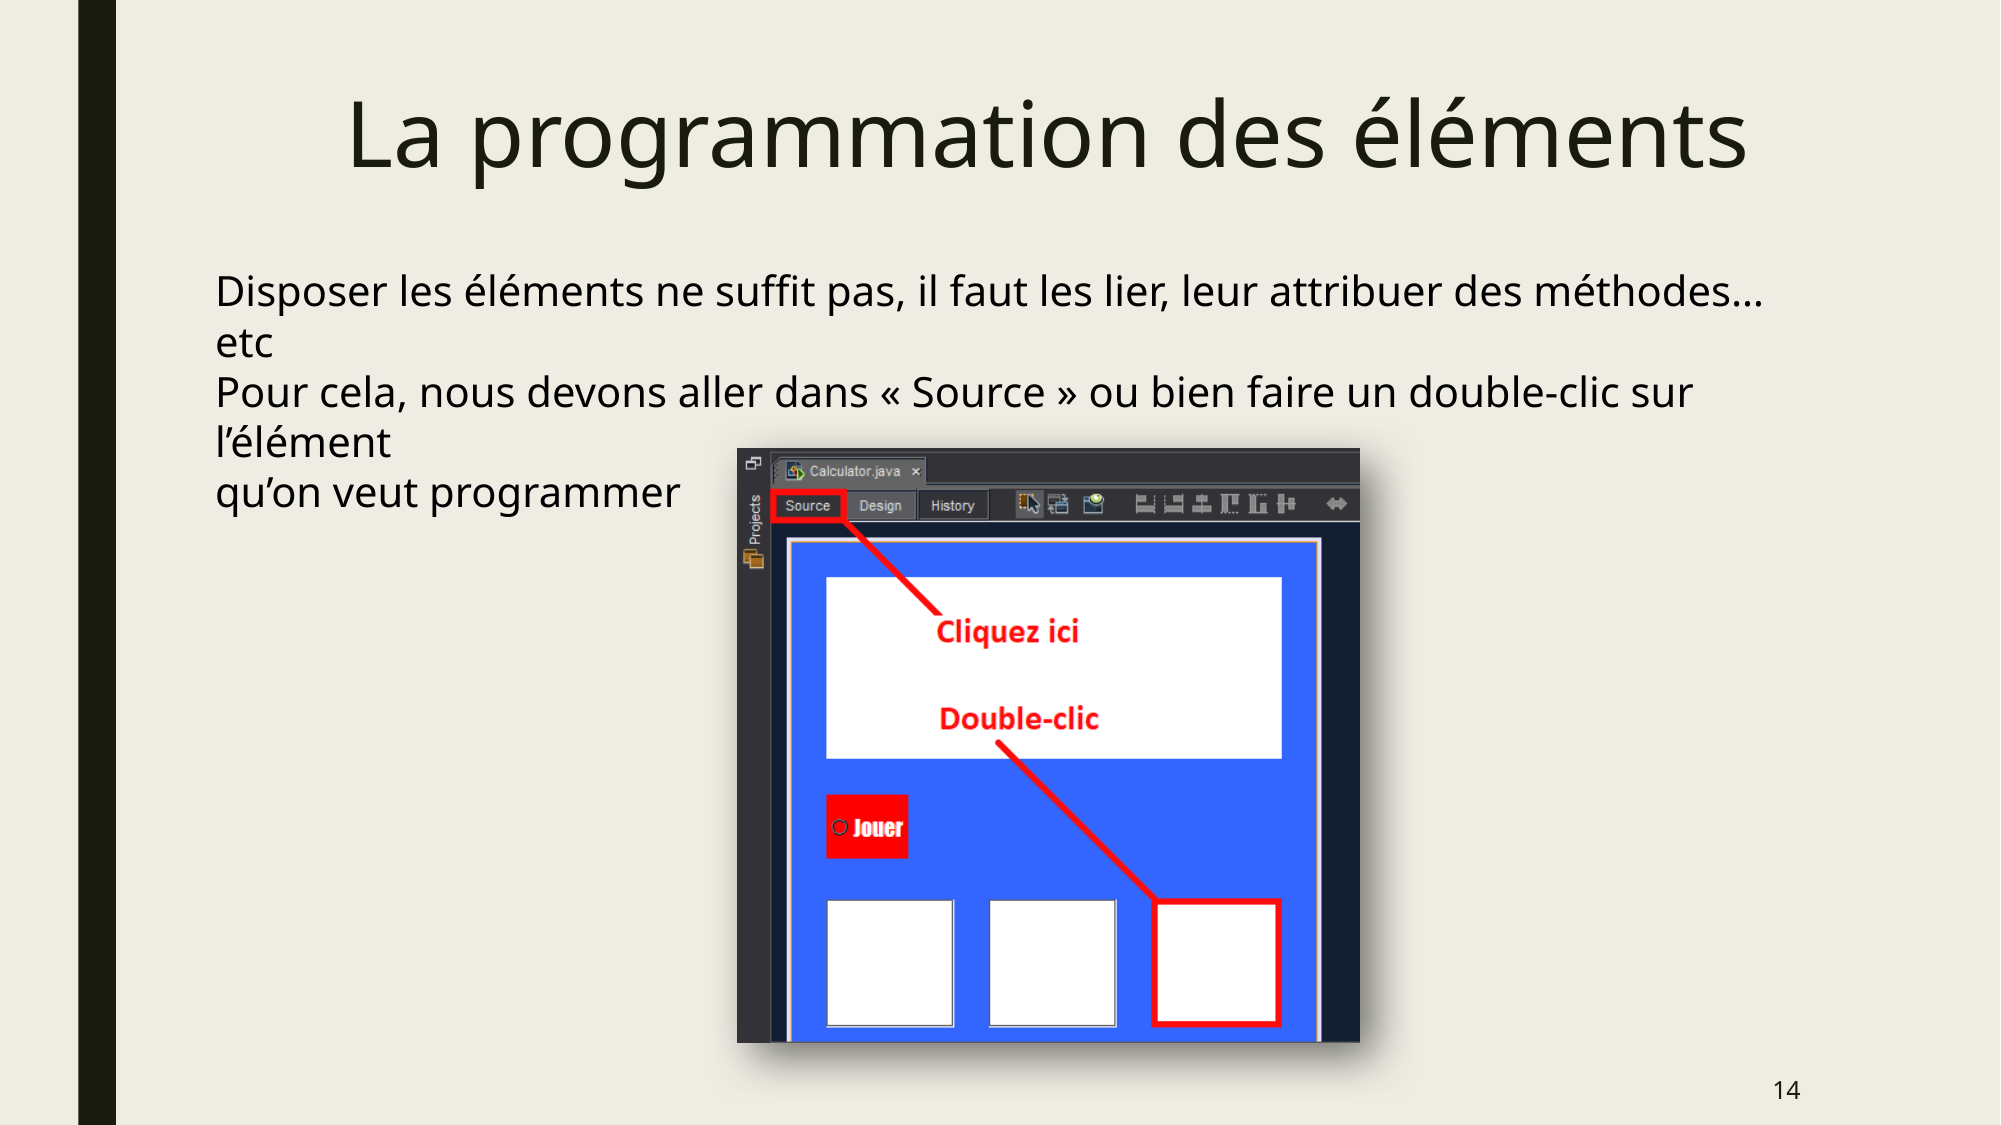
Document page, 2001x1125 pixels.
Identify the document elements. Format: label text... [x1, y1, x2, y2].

picture [737, 448, 1360, 1043]
slide_number 14 [1553, 1058, 1816, 1125]
text_box Disposer les éléments ne suffit pas, il faut les lier, leur attribuer des méthodes…etc Pour cela, nous devons aller dans « Source » ou bien faire un double-clic sur l’élément qu’on veut programmer [200, 257, 1831, 568]
title La programmation des éléments [260, 82, 1836, 326]
